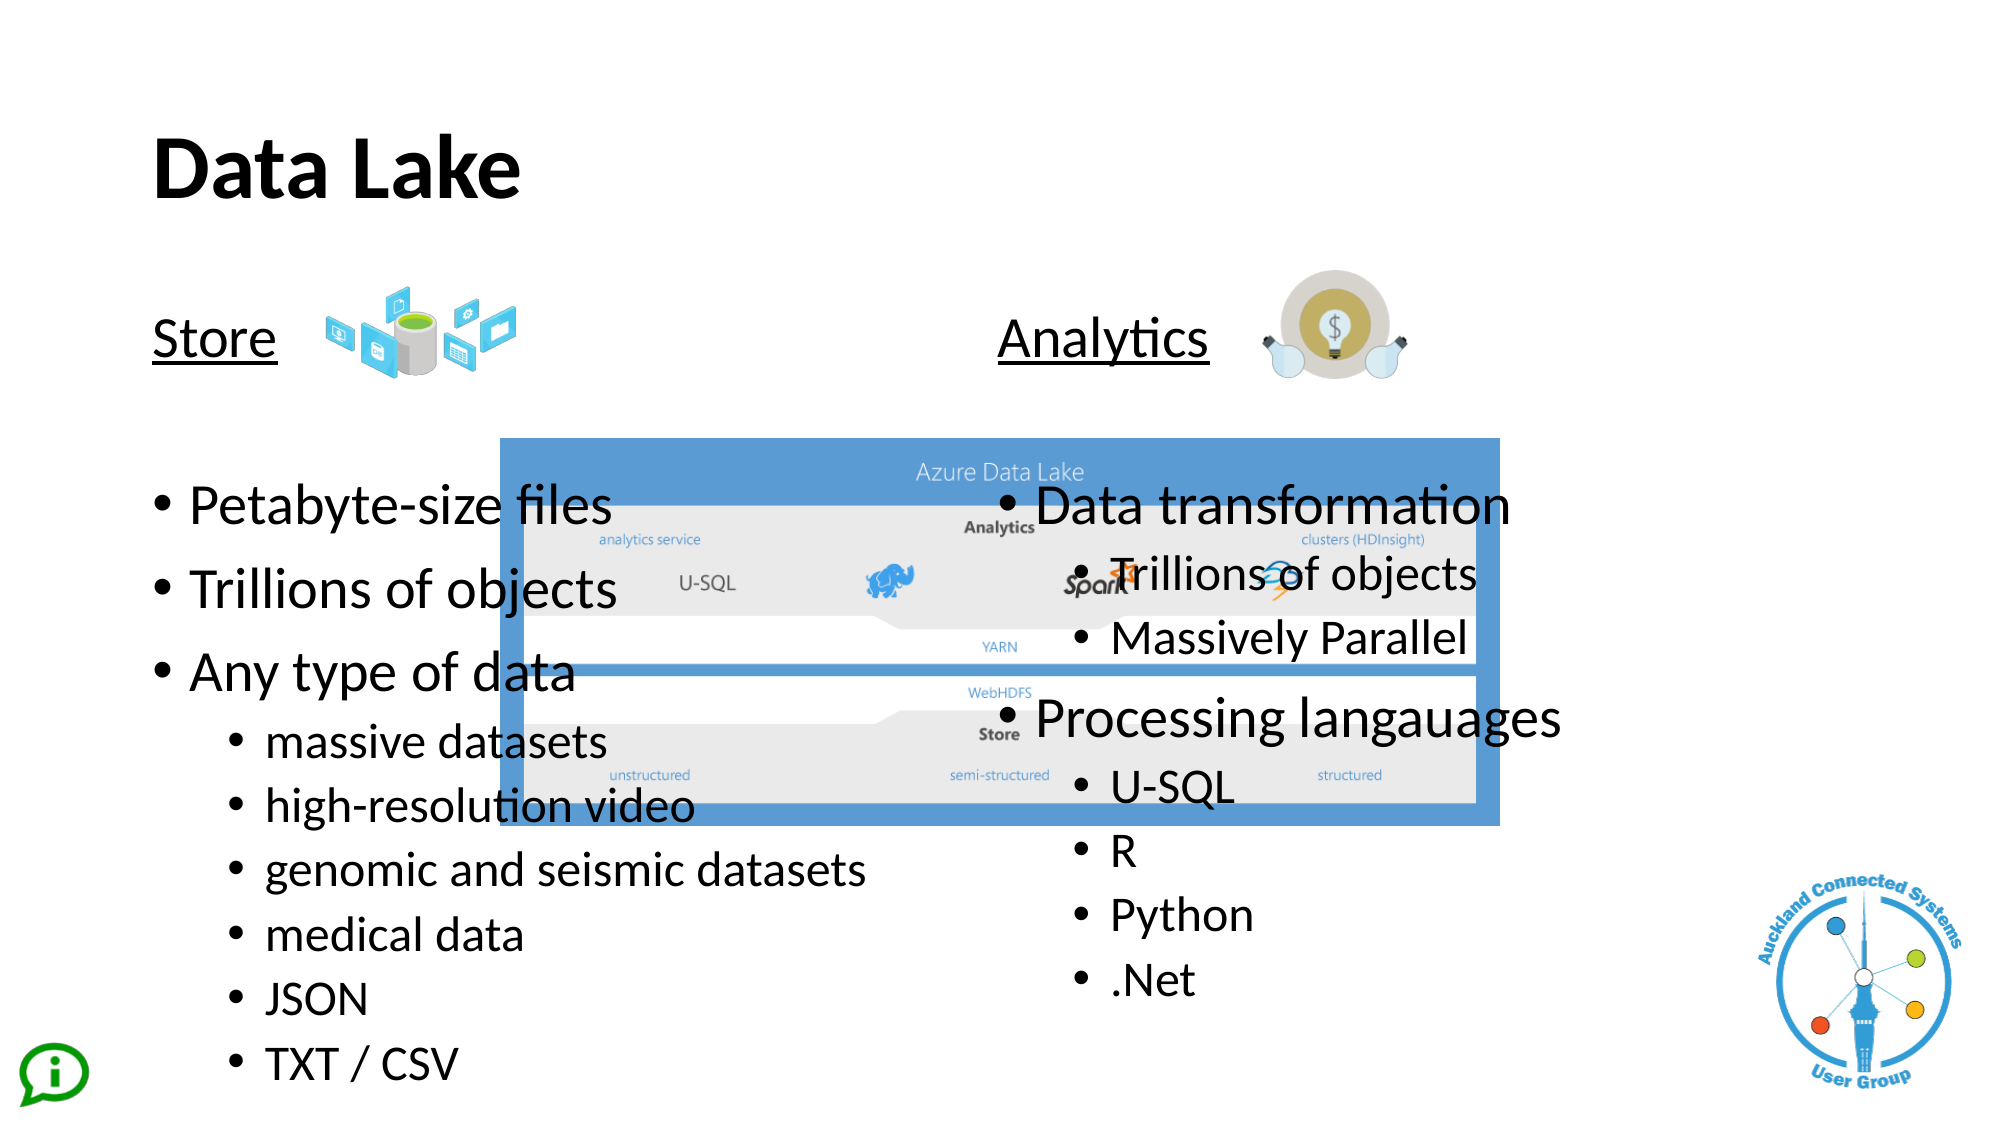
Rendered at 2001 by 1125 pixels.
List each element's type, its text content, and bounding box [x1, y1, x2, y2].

picture [1754, 866, 1971, 1103]
text_box Analytics Data transformation Trillions of objects Massively Parallel Processing langauages U-SQL R Python .Net [982, 299, 1752, 1107]
picture [499, 438, 1500, 826]
picture [18, 1041, 90, 1107]
picture [1259, 268, 1410, 379]
title Data Lake [137, 59, 1863, 278]
picture [325, 285, 520, 379]
list Store Petabyte-size files Trillions of objects Any type of data massive datasets high-resolution video genomic and seismic datasets medical data JSON TXT / CSV [137, 299, 907, 1107]
